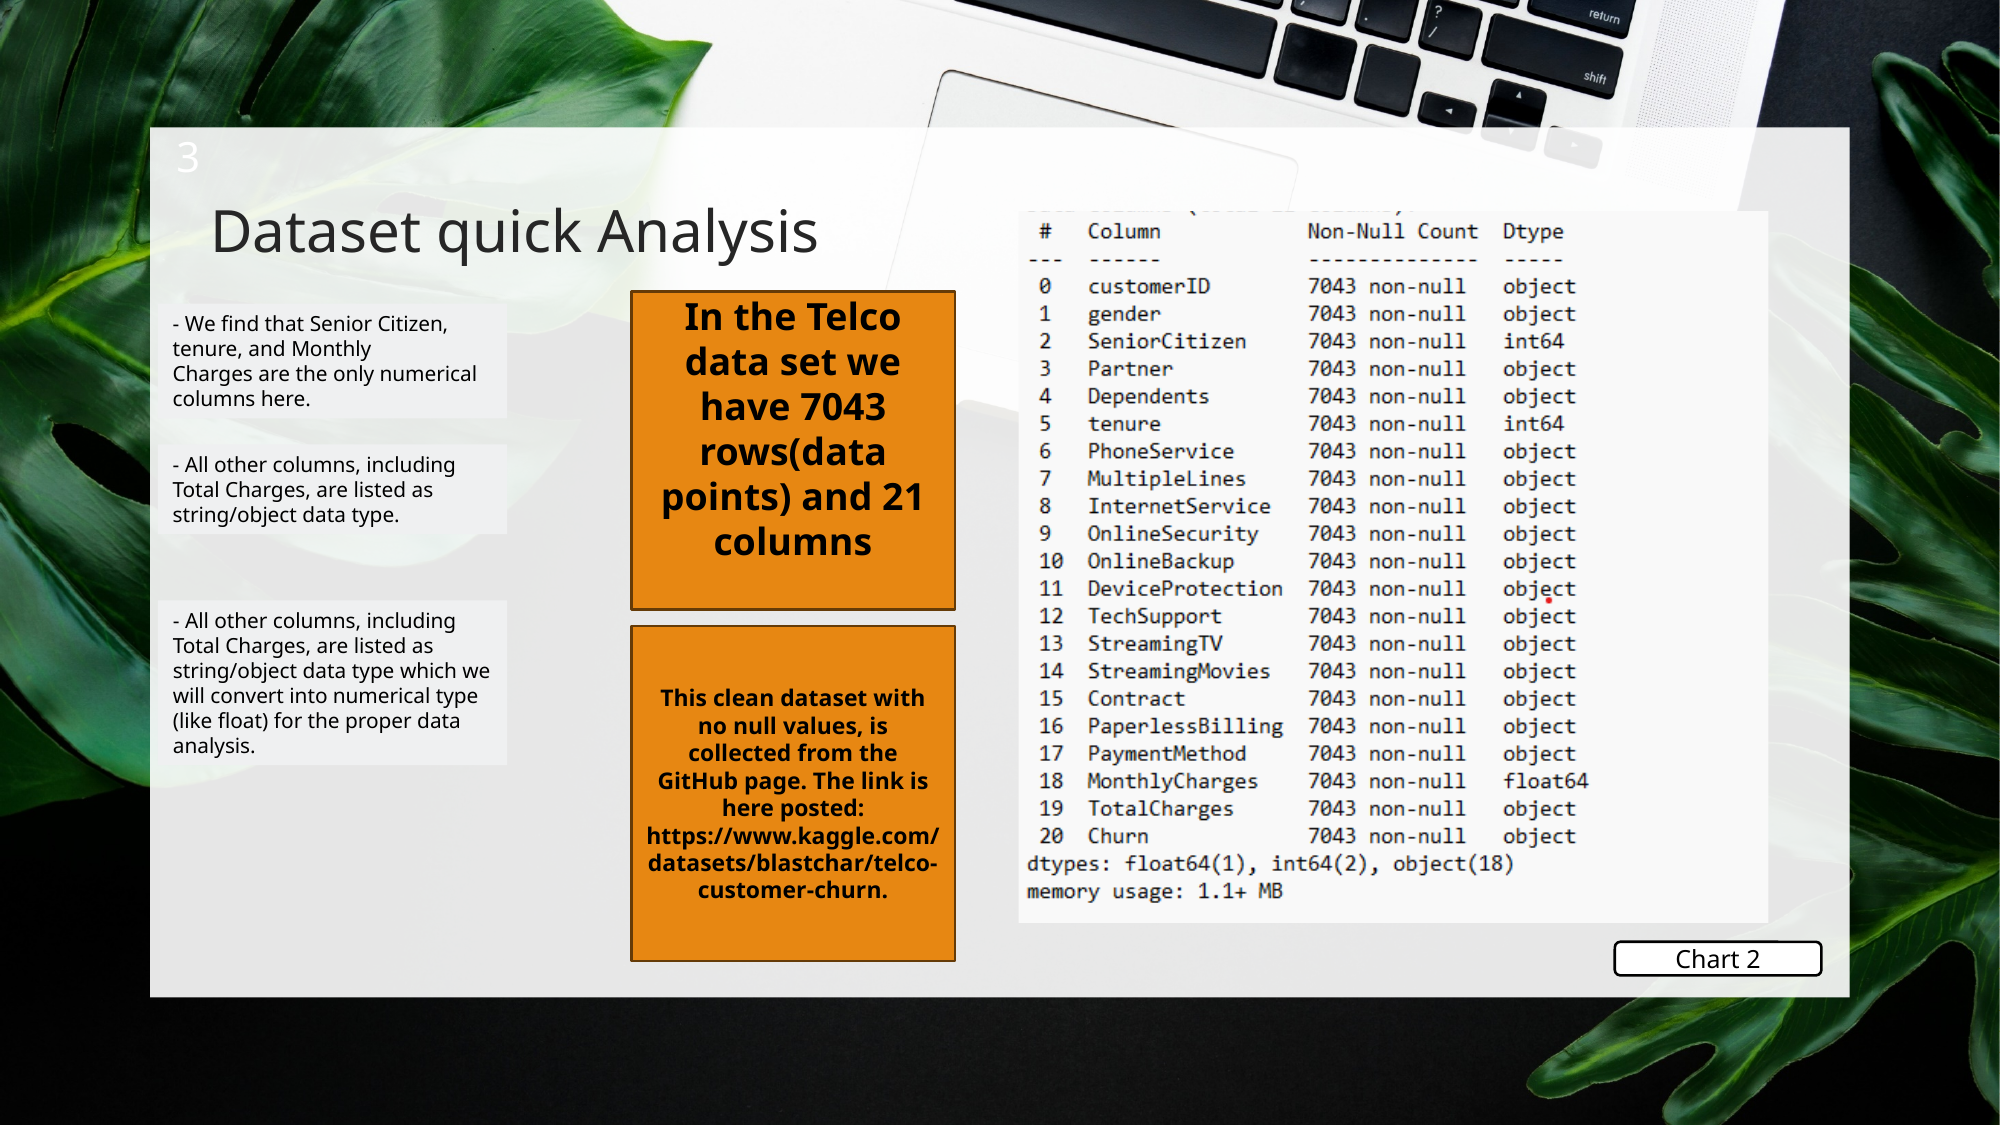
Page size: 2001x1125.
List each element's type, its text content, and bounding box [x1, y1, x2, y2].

slide_number 3 [87, 129, 216, 190]
text_box - All other columns, including Total Charges, are listed as string/object data type which we will convert into numerical type (like float) for the proper data analysis. [157, 600, 508, 766]
text_box In the Telco data set we have 7043 rows(data points) and 21 columns [630, 290, 956, 611]
text_box Chart 2 [1613, 940, 1823, 977]
text_box This clean dataset with no null values, is collected from the GitHub page. The link is here posted: https://www.kaggle.com/datasets/blastchar/telco-customer-churn. [630, 625, 956, 962]
text_box - We find that Senior Citizen, tenure, and Monthly Charges are the only numerical columns here. [157, 303, 508, 419]
picture [0, 0, 2000, 1125]
text_box - All other columns, including Total Charges, are listed as string/object data type. [157, 444, 508, 535]
title Dataset quick Analysis [195, 186, 931, 292]
